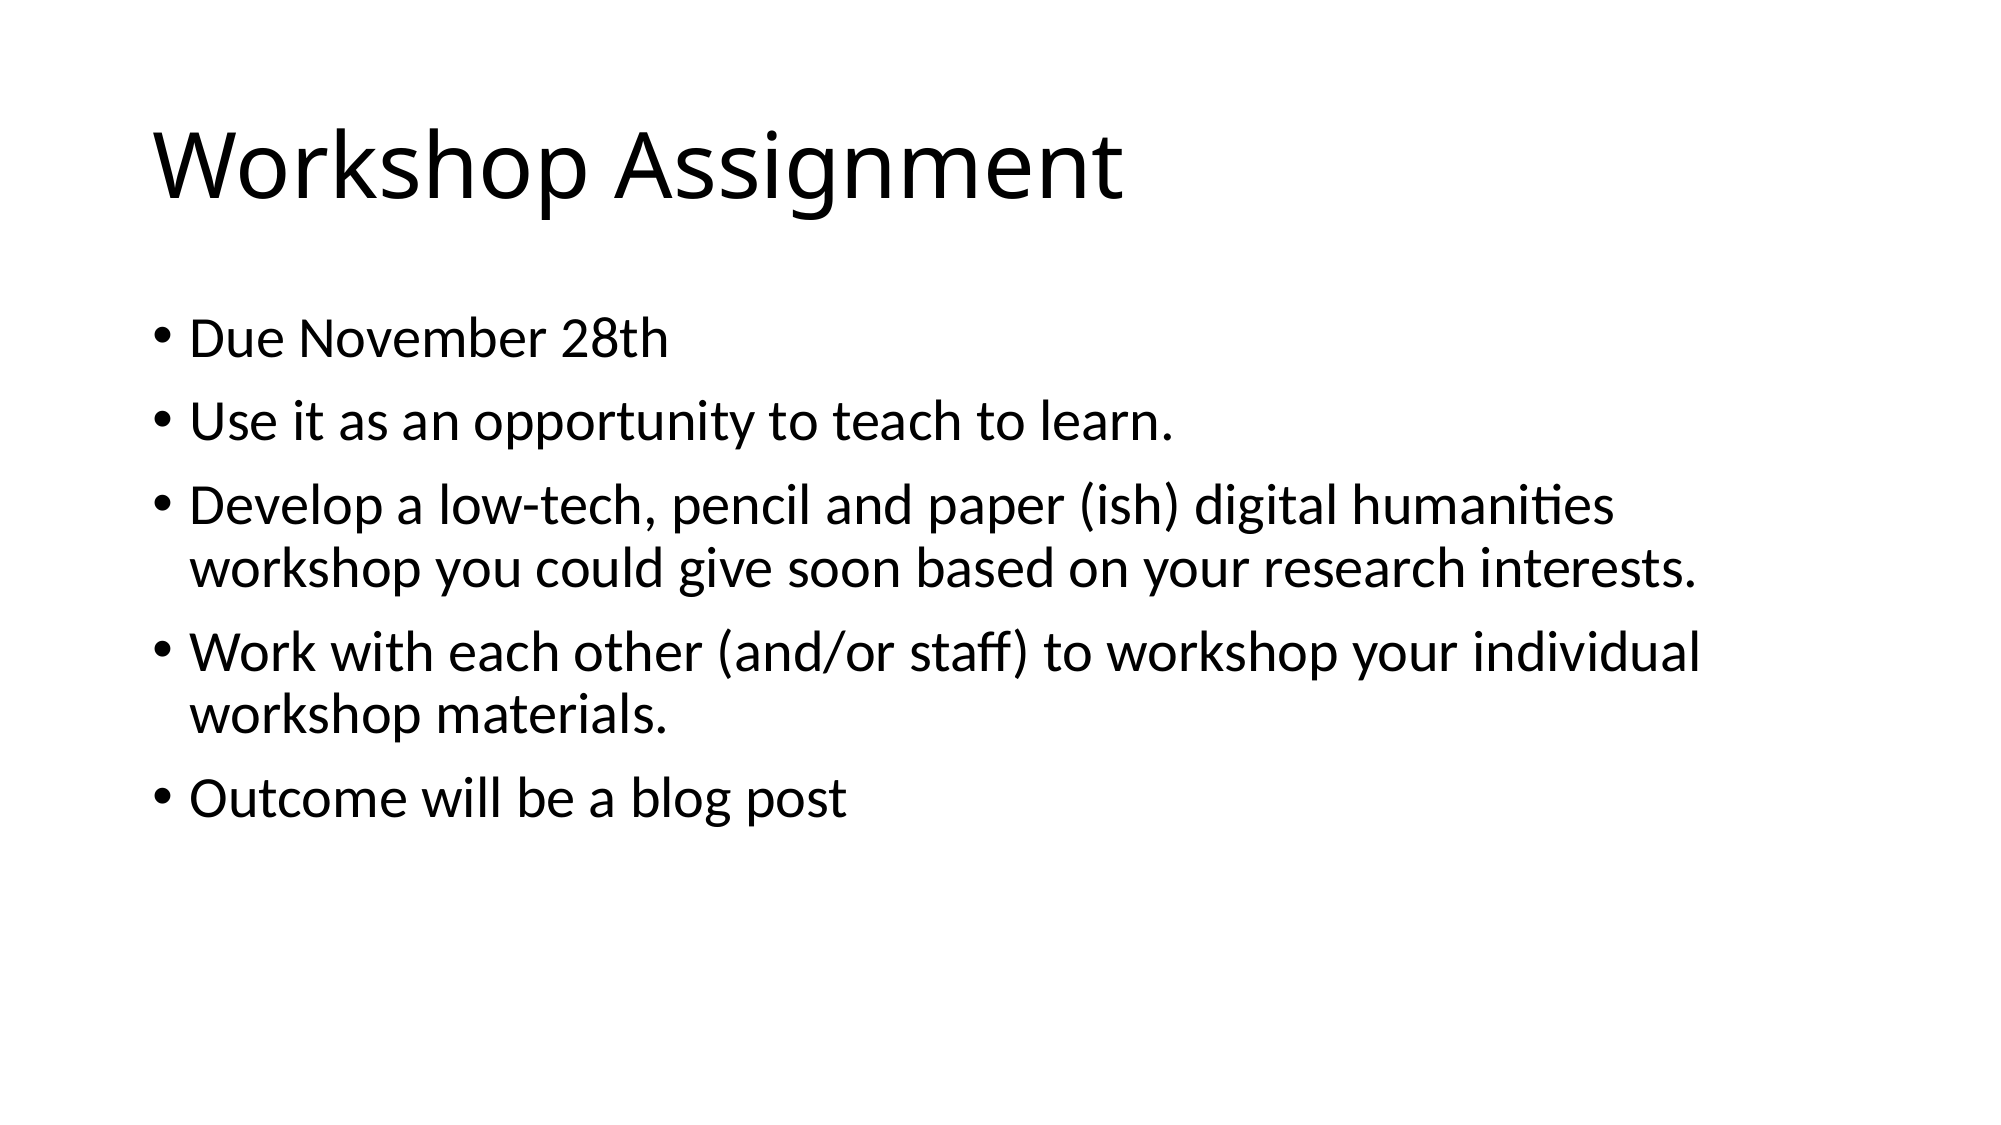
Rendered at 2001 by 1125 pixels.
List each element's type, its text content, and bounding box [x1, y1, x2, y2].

list Due November 28th Use it as an opportunity to teach to learn. Develop a low-tech, pencil and paper (ish) digital humanities workshop you could give soon based on your research interests. Work with each other (and/or staff) to workshop your individual workshop materials. Outcome will be a blog post [137, 299, 1863, 1014]
title Workshop Assignment [137, 59, 1863, 278]
